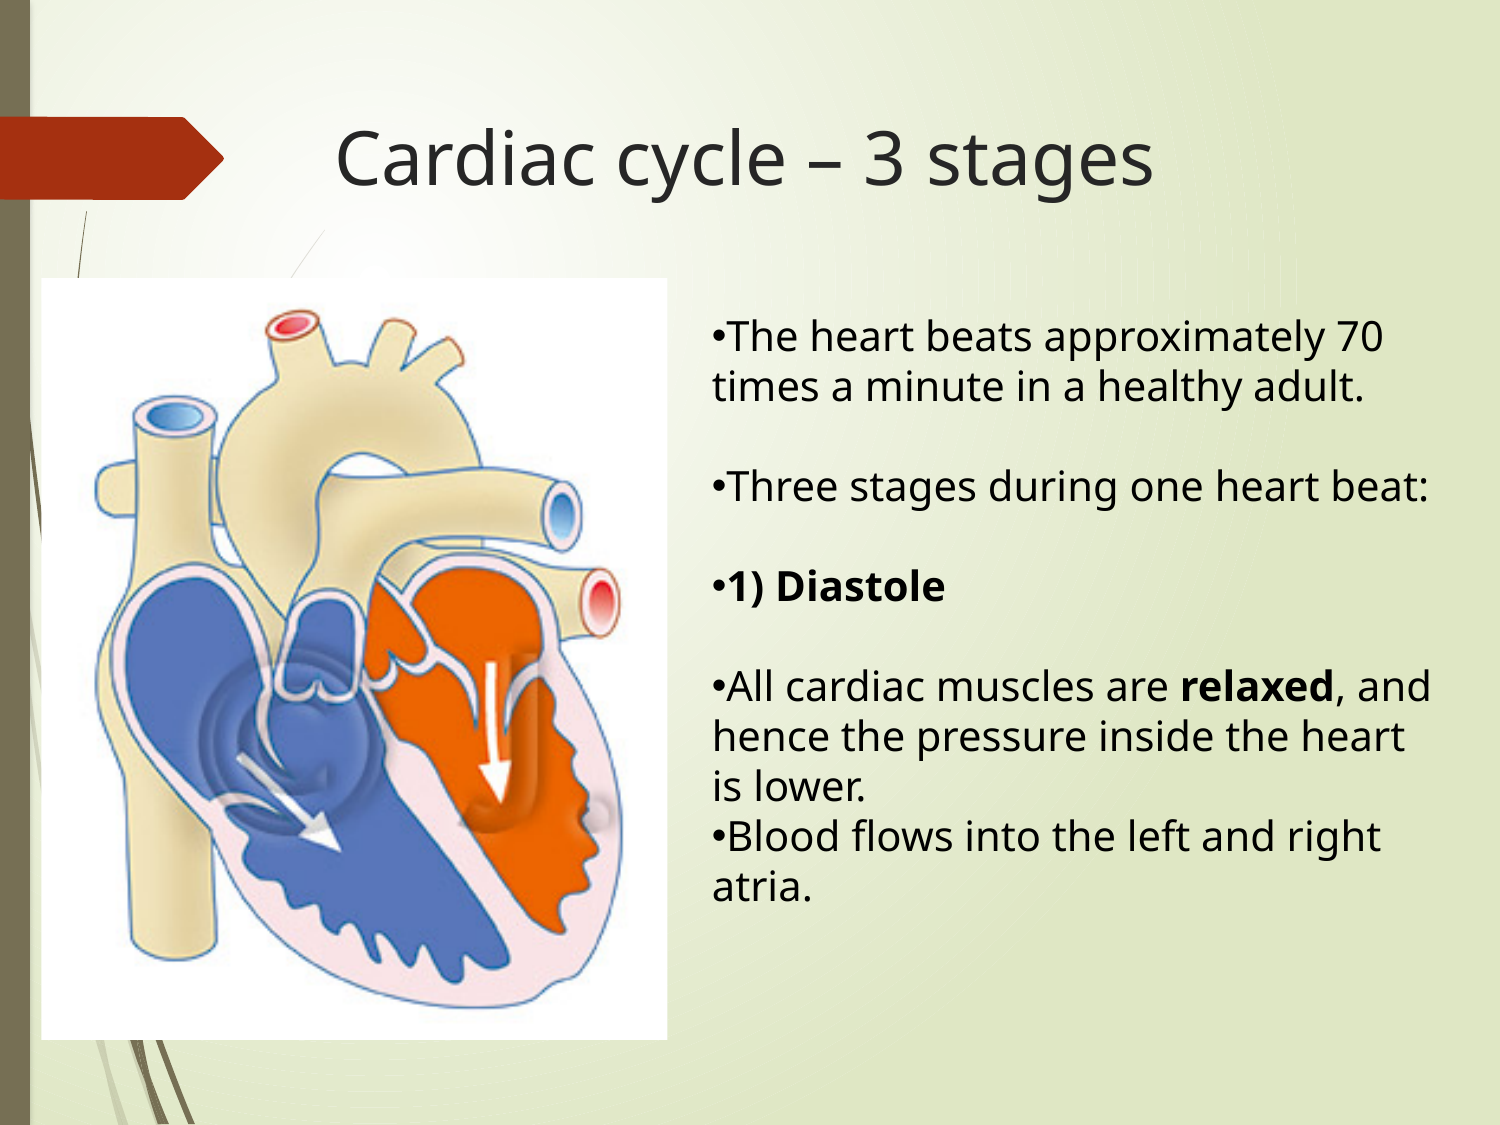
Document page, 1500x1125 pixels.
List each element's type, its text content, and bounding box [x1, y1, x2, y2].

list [41, 278, 668, 1041]
title Cardiac cycle – 3 stages [319, 102, 1400, 313]
text_box The heart beats approximately 70 times a minute in a healthy adult. Three stages during one heart beat: 1) Diastole All cardiac muscles are relaxed, and hence the pressure inside the heart is lower. Blood flows into the left and right atria. [697, 302, 1459, 918]
